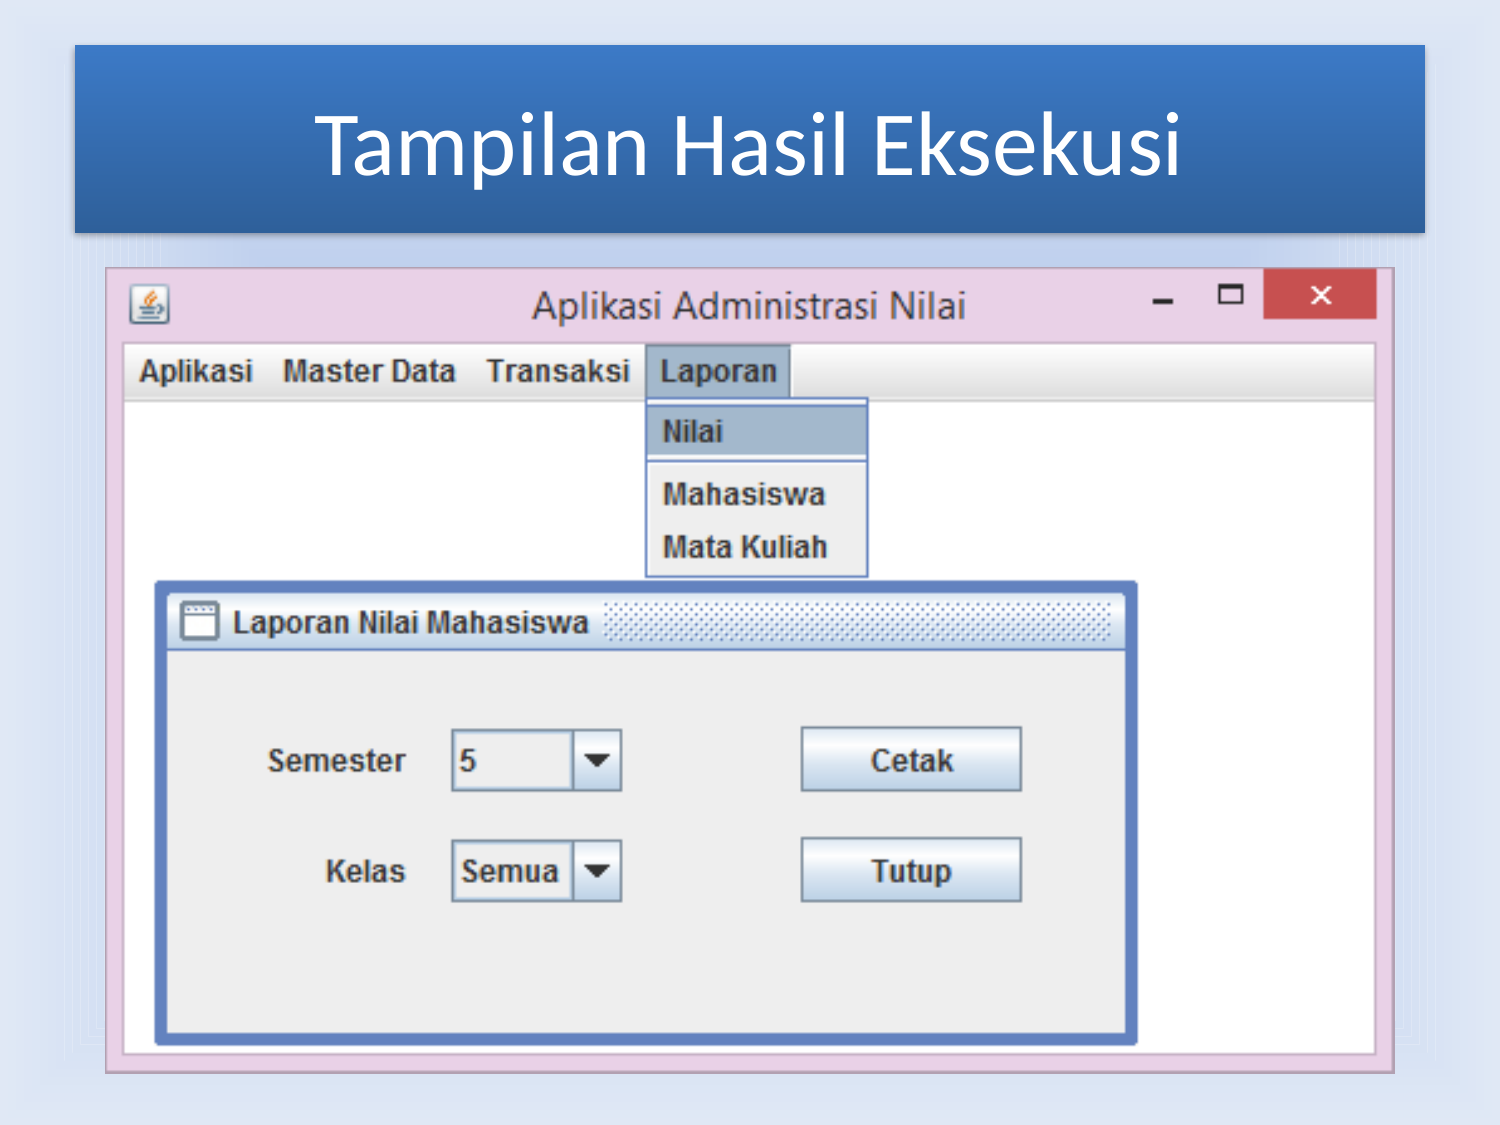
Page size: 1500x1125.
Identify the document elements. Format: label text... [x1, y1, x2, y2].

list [105, 266, 1395, 1074]
title Tampilan Hasil Eksekusi [75, 45, 1425, 233]
